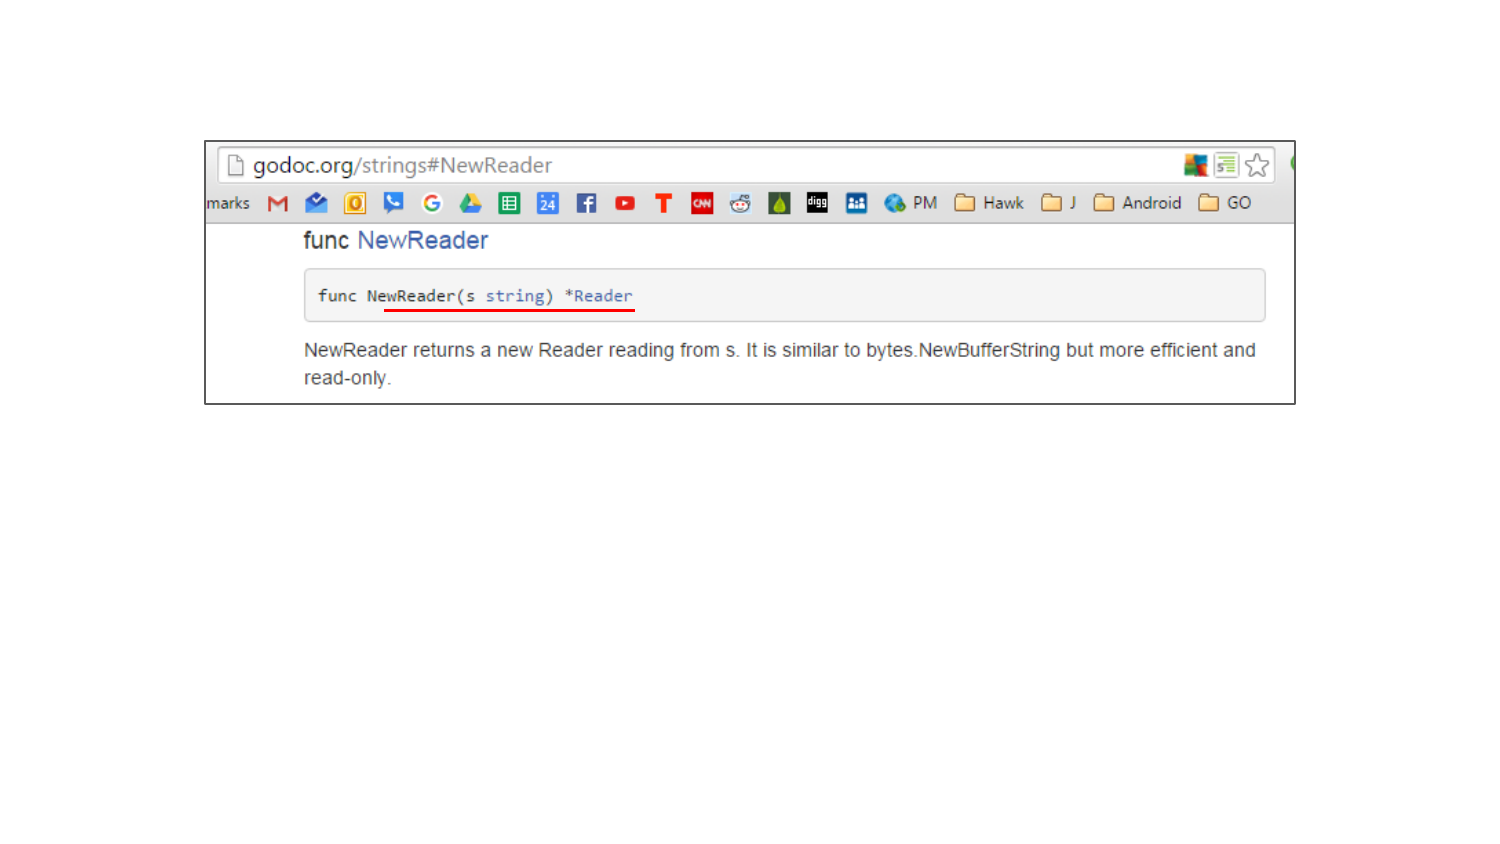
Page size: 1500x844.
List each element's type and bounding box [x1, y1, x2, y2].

picture [205, 141, 1295, 404]
